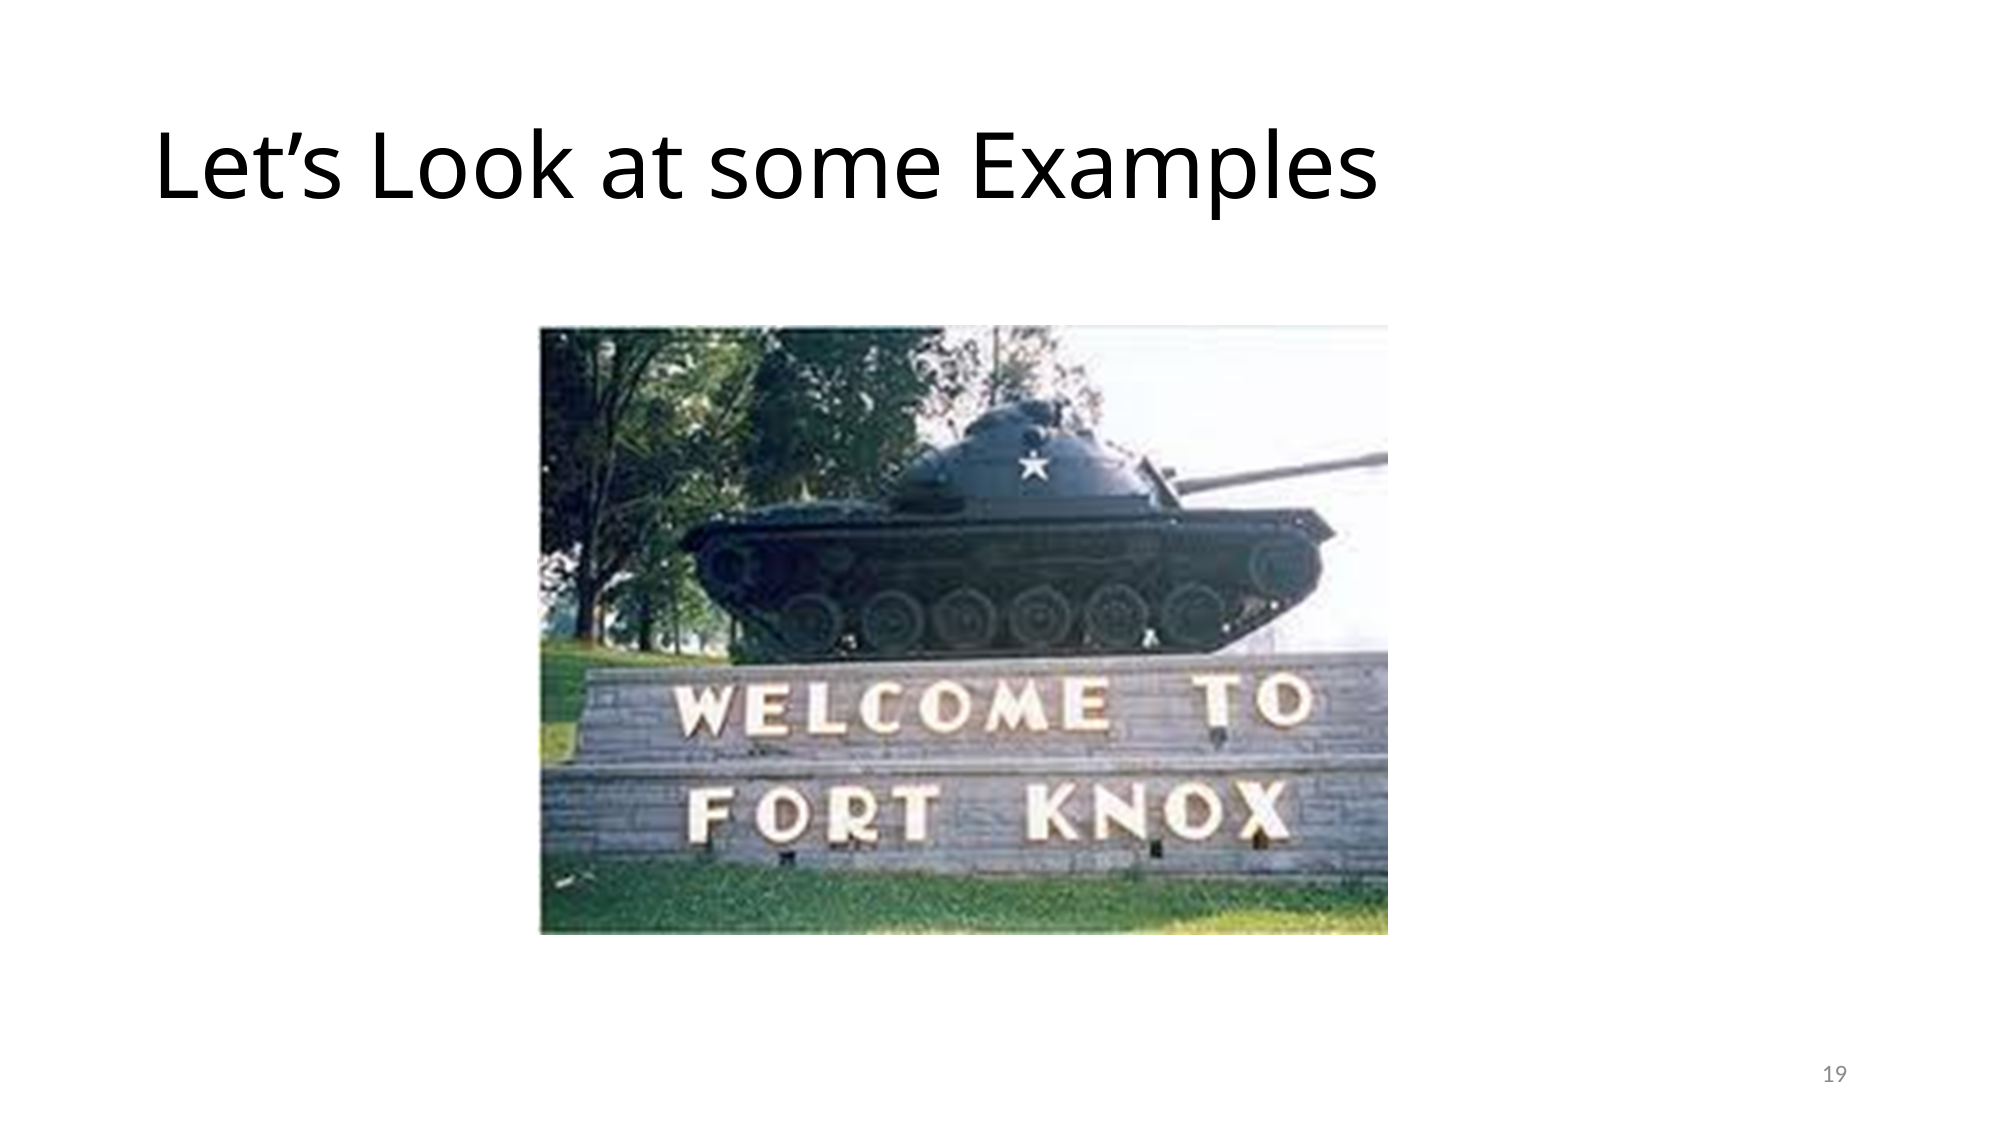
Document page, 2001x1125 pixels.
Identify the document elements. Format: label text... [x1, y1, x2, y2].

slide_number 19 [1412, 1042, 1863, 1103]
title Let’s Look at some Examples [137, 59, 1863, 278]
picture [537, 324, 1388, 935]
